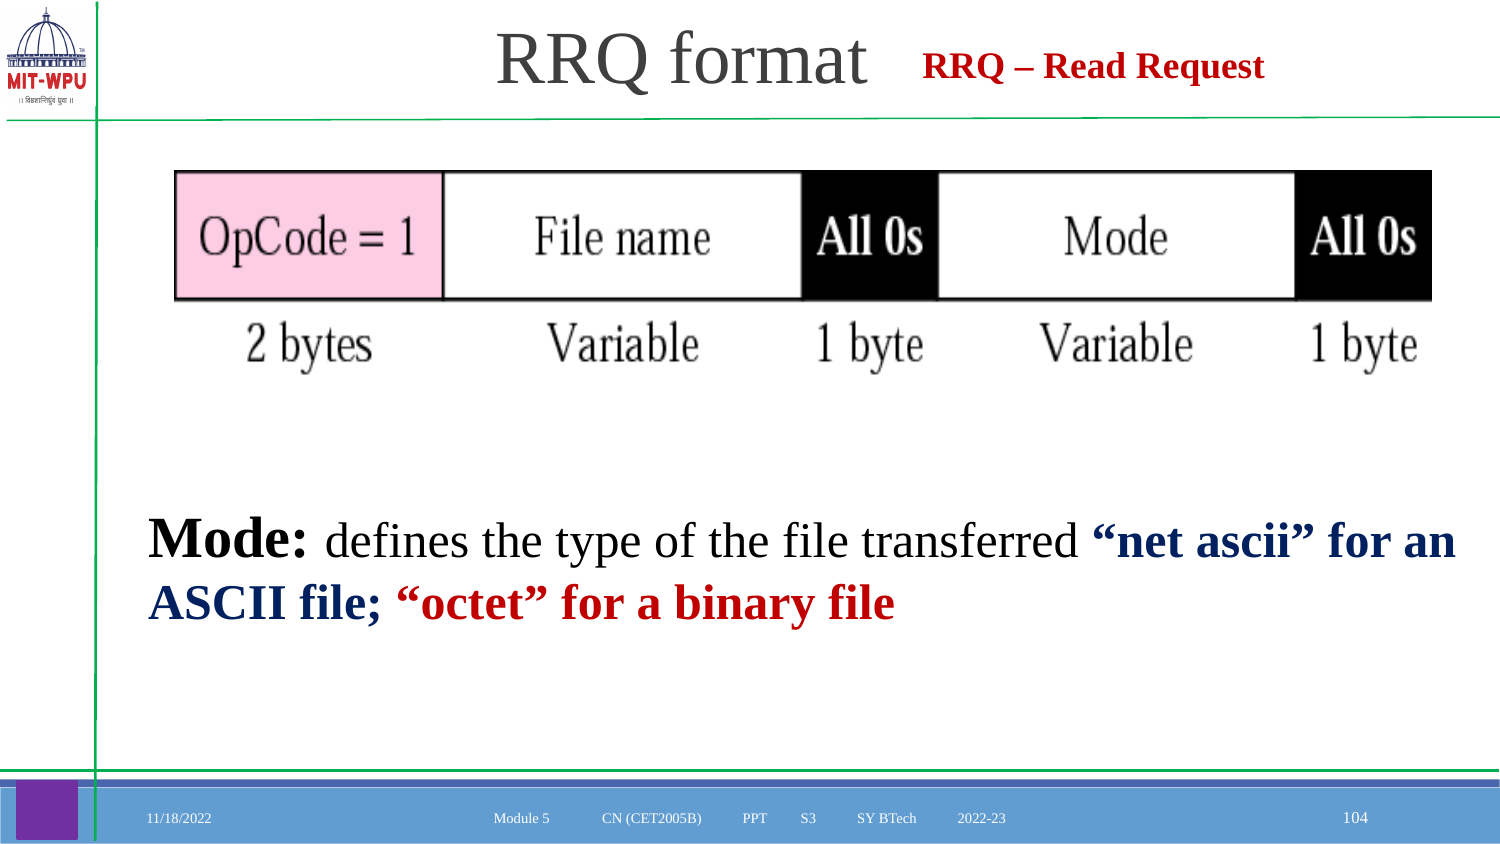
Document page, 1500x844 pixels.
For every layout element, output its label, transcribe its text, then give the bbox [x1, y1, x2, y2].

text_box RRQ – Read Request [907, 34, 1284, 94]
picture [174, 170, 1432, 377]
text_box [6, 116, 89, 121]
title RRQ format [6, 0, 1357, 115]
text_box [17, 782, 76, 839]
picture [6, 7, 96, 106]
slide_number ‹#› [1218, 794, 1380, 840]
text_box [94, 780, 98, 842]
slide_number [135, 794, 440, 840]
text_box Mode: defines the type of the file transferred “net ascii” for an ASCII file; “octet” for a binary file [137, 494, 1499, 636]
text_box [94, 111, 98, 770]
footer Module 5 CN (CET2005B) PPT S3 SY BTech 2022-23 [453, 794, 1047, 840]
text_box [102, 116, 1500, 121]
